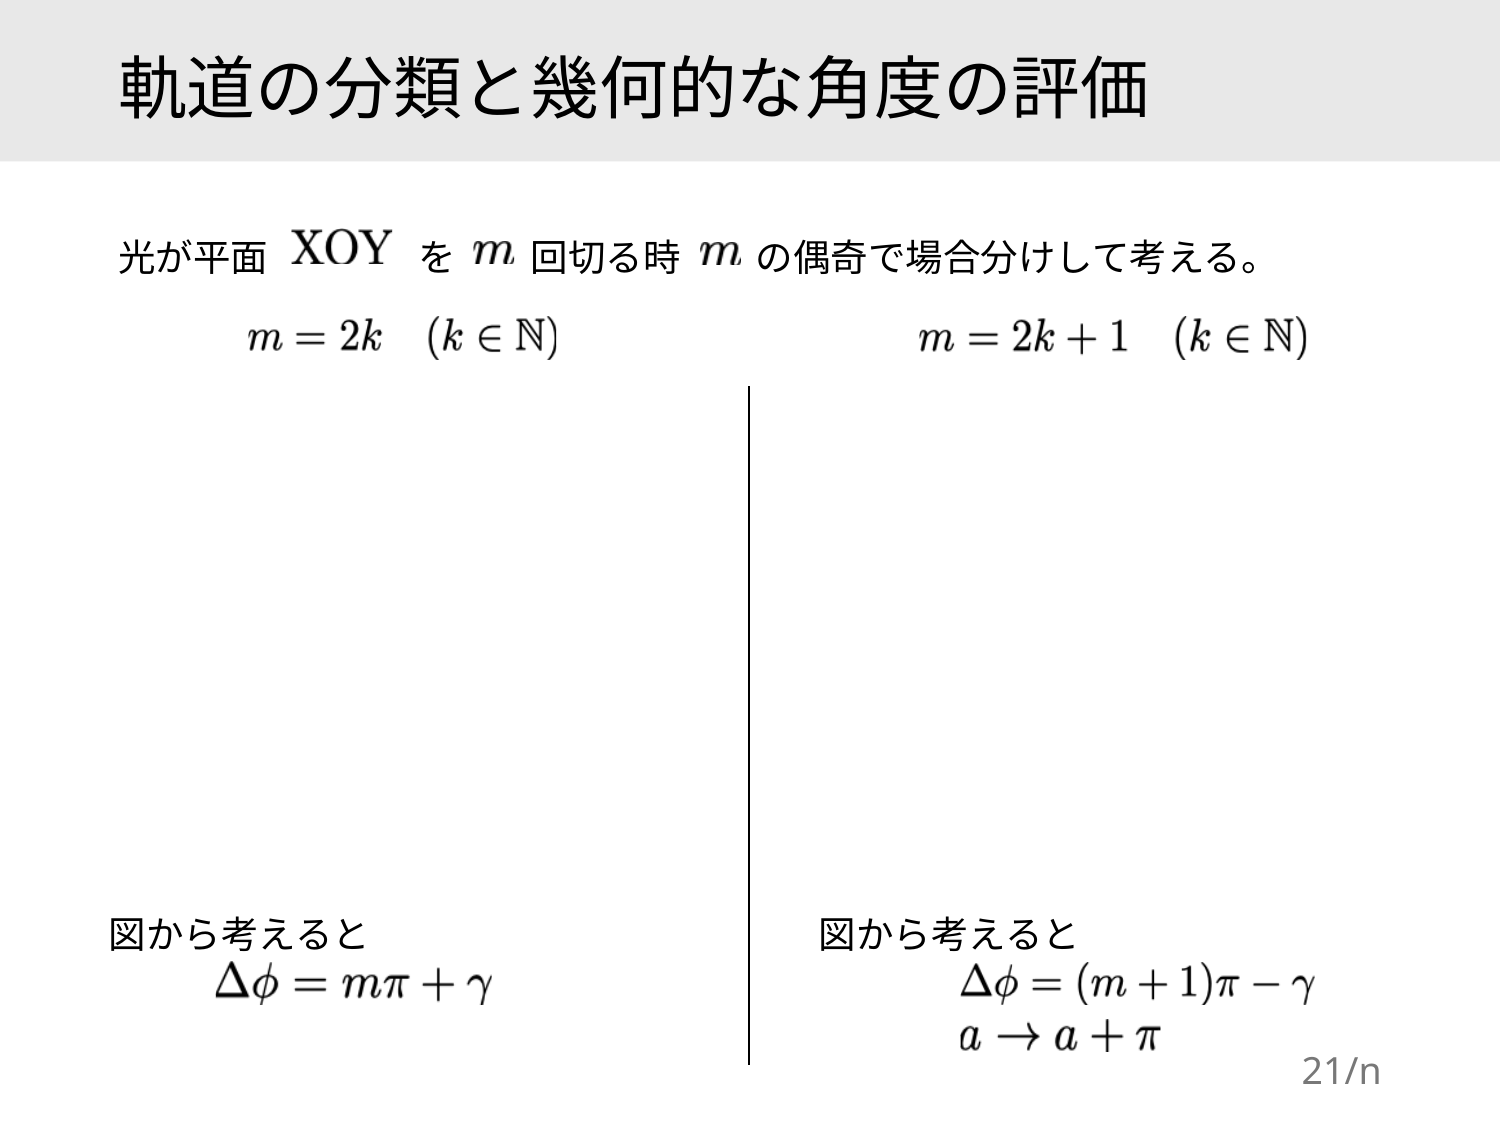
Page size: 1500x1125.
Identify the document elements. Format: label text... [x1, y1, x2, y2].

title 軌道の分類と幾何的な角度の評価 [103, 11, 1397, 173]
picture [919, 315, 1307, 361]
picture [290, 227, 393, 265]
text_box 図から考えると [94, 881, 735, 1057]
picture [960, 961, 1316, 1006]
text_box [0, 0, 1500, 163]
text_box 光が平面 を 回切る時 の偶奇で場合分けして考える。 [103, 203, 1397, 437]
text_box 図から考えると [803, 881, 1459, 1057]
picture [247, 315, 557, 360]
picture [960, 1019, 1161, 1053]
picture [215, 960, 493, 1006]
picture [699, 242, 742, 266]
slide_number 21/n [1059, 1057, 1397, 1103]
picture [472, 241, 515, 265]
